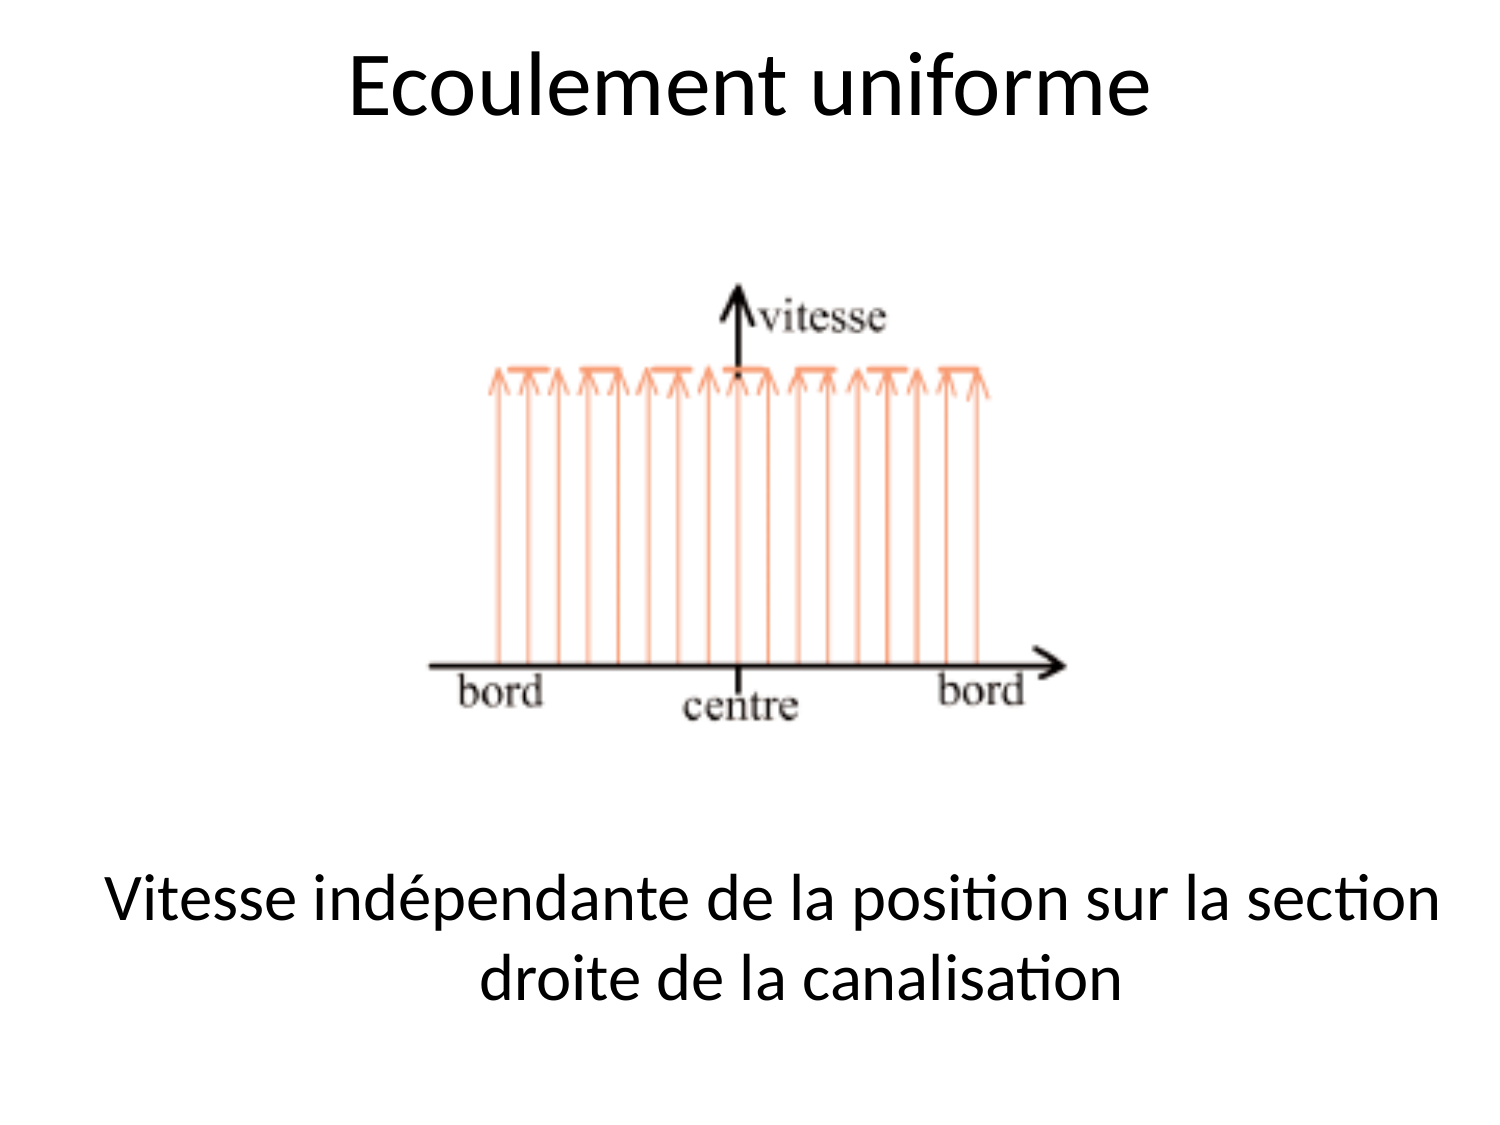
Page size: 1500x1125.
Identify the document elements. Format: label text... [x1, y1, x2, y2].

title Ecoulement uniforme [75, 0, 1425, 173]
list Vitesse indépendante de la position sur la section droite de la canalisation [88, 846, 1459, 1035]
picture [407, 184, 1093, 752]
